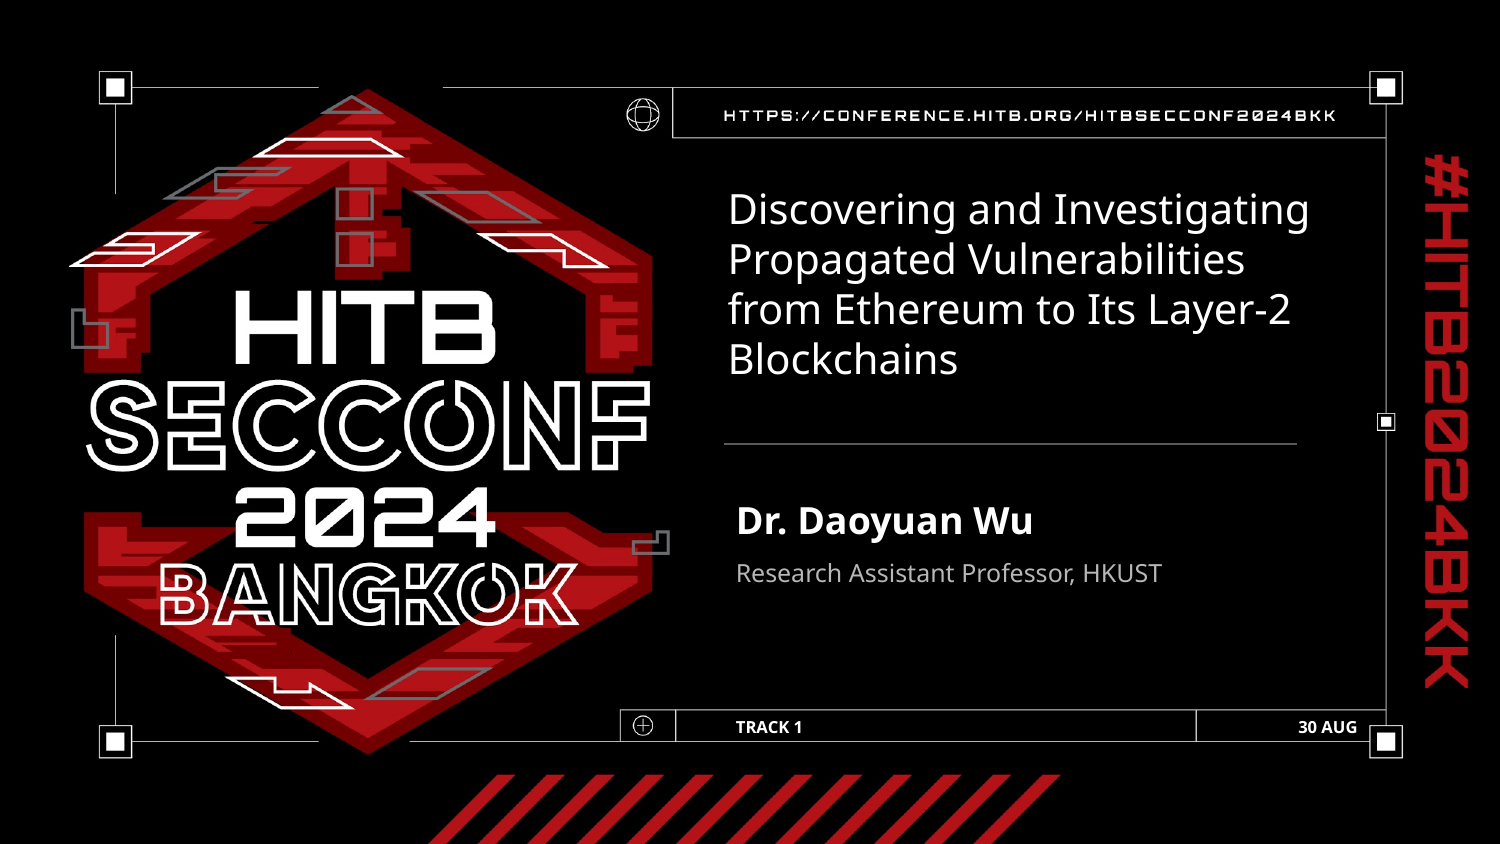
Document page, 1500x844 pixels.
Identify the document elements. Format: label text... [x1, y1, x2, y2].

subtitle 30 AUG [1236, 714, 1359, 734]
title Discovering and Investigating Propagated Vulnerabilities from Ethereum to Its Layer-2 Blockchains [727, 183, 1336, 406]
subtitle Dr. Daoyuan Wu [735, 490, 1298, 545]
subtitle TRACK 1 [735, 714, 1041, 734]
picture [0, 0, 1500, 844]
subtitle Research Assistant Professor, HKUST [735, 552, 1298, 608]
